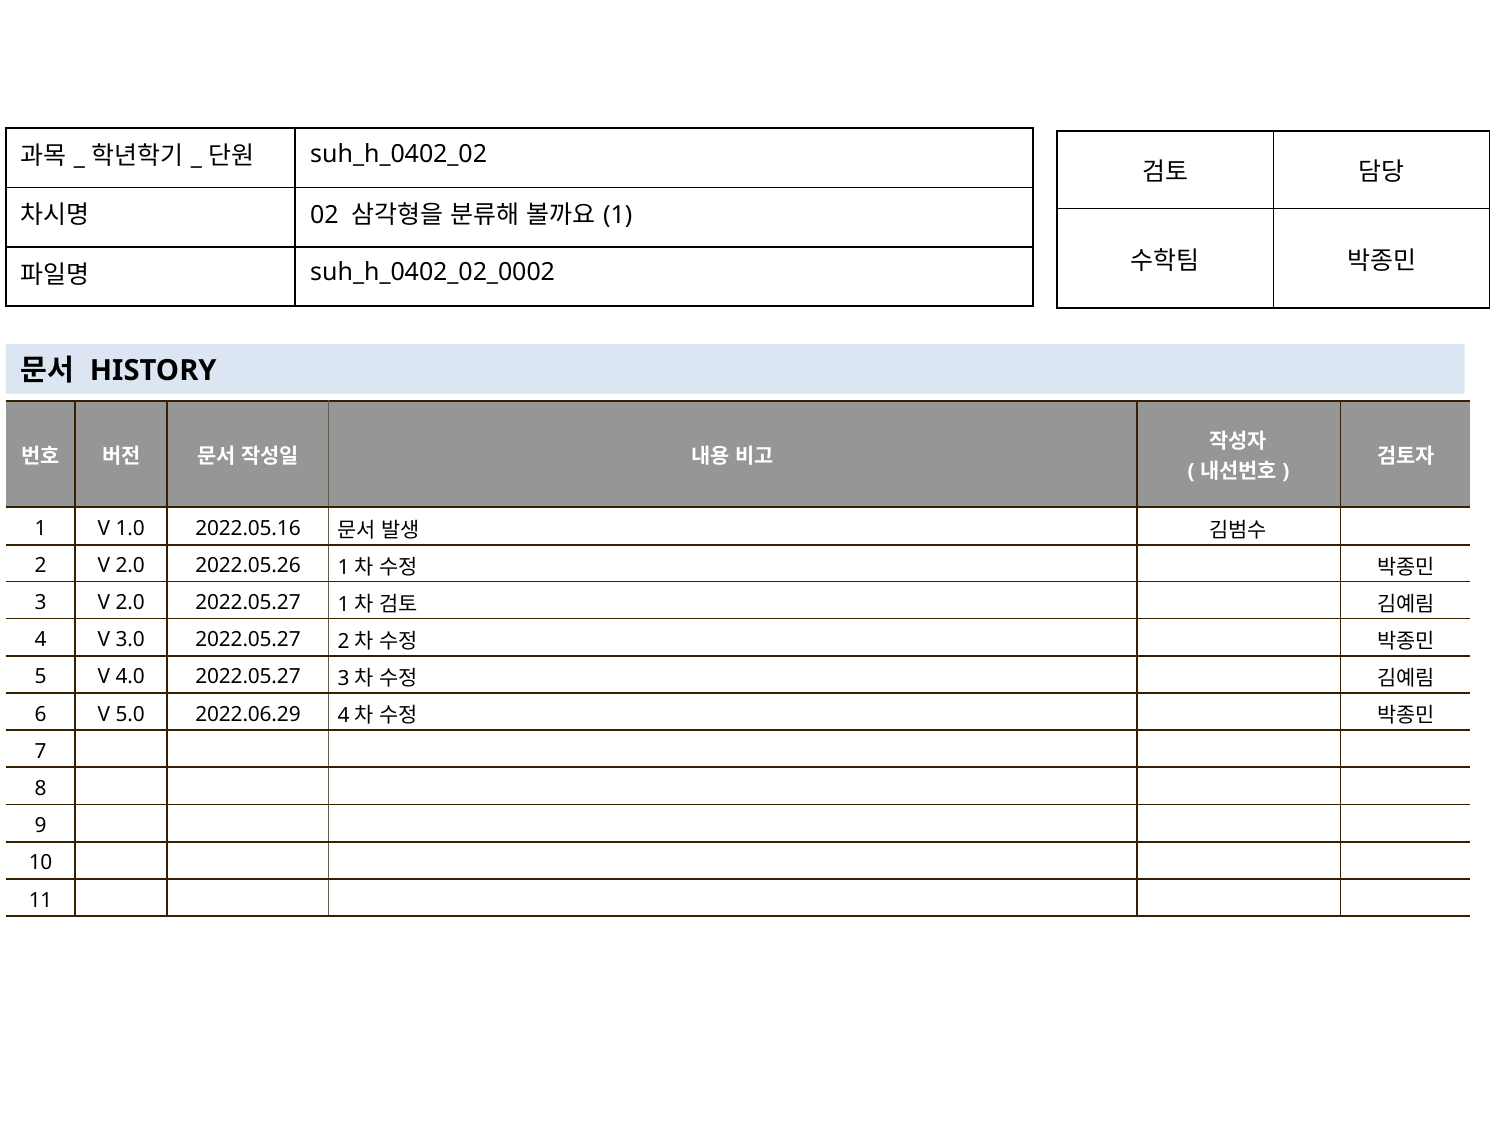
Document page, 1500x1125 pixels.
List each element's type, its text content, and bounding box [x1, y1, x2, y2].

table_header 검토자 [1341, 402, 1470, 506]
table_cell 3차 수정 [329, 657, 1136, 692]
table_cell 2022.05.27 [168, 582, 328, 618]
table_cell [1138, 805, 1340, 841]
table_cell 5 [6, 657, 74, 692]
table_cell 김범수 [1138, 508, 1340, 544]
table_cell V 2.0 [76, 582, 166, 618]
table_header 내용 비고 [329, 402, 1136, 506]
table_cell V 5.0 [76, 694, 166, 729]
table_cell 박종민 [1341, 694, 1470, 729]
table_cell [329, 768, 1136, 804]
text_box 문서 HISTORY [5, 343, 1465, 394]
table_cell [168, 843, 328, 878]
table_header 과목_학년학기_단원 [7, 129, 294, 187]
table_cell [1138, 546, 1340, 581]
table_cell 문서 발생 [329, 508, 1136, 544]
table_cell [168, 768, 328, 804]
table_cell [168, 880, 328, 915]
table_header 검토 [1058, 132, 1273, 208]
table_cell [329, 880, 1136, 915]
table_cell 김예림 [1341, 582, 1470, 618]
table_cell [168, 805, 328, 841]
table_cell [1138, 880, 1340, 915]
table_cell [76, 843, 166, 878]
table_cell 차시명 [7, 188, 294, 246]
table_cell 2022.05.27 [168, 619, 328, 655]
table_cell [1138, 619, 1340, 655]
table_cell 4 [6, 619, 74, 655]
table_cell 3 [6, 582, 74, 618]
table_cell [1138, 843, 1340, 878]
table_cell 10 [6, 843, 74, 878]
table_cell 1차 수정 [329, 546, 1136, 581]
table_header 버전 [76, 402, 166, 506]
table_cell 박종민 [1274, 209, 1489, 307]
table_cell 4차 수정 [329, 694, 1136, 729]
table_cell 1 [6, 508, 74, 544]
table_header 번호 [6, 402, 74, 506]
table_cell V 3.0 [76, 619, 166, 655]
table_cell [1138, 768, 1340, 804]
table_cell 김예림 [1341, 657, 1470, 692]
table_cell 1차 검토 [329, 582, 1136, 618]
table_cell [1138, 657, 1340, 692]
table_cell 2차 수정 [329, 619, 1136, 655]
table_cell [329, 805, 1136, 841]
table_cell 6 [6, 694, 74, 729]
table_cell [1341, 805, 1470, 841]
table_cell [1341, 880, 1470, 915]
table_cell 수학팀 [1058, 209, 1273, 307]
table_cell [329, 843, 1136, 878]
table_cell [168, 731, 328, 766]
table_header 작성자 (내선번호) [1138, 402, 1340, 506]
table_cell 박종민 [1341, 546, 1470, 581]
table_cell [76, 805, 166, 841]
table_cell [76, 768, 166, 804]
table_cell 02 삼각형을 분류해 볼까요(1) [296, 188, 1032, 246]
table_cell suh_h_0402_02_0002 [296, 248, 1032, 305]
table_cell 파일명 [7, 248, 294, 305]
table_cell 8 [6, 768, 74, 804]
table_cell 2022.06.29 [168, 694, 328, 729]
table_cell 7 [6, 731, 74, 766]
table_cell 11 [6, 880, 74, 915]
table_cell [1341, 731, 1470, 766]
table_cell 9 [6, 805, 74, 841]
table_header suh_h_0402_02 [296, 129, 1032, 187]
table_cell 2022.05.16 [168, 508, 328, 544]
table_cell V 2.0 [76, 546, 166, 581]
table_cell 2022.05.27 [168, 657, 328, 692]
table_cell [1138, 582, 1340, 618]
table_cell 2 [6, 546, 74, 581]
table_header 담당 [1274, 132, 1489, 208]
table_cell V 4.0 [76, 657, 166, 692]
table_cell 박종민 [1341, 619, 1470, 655]
table_cell [76, 880, 166, 915]
table_cell [329, 731, 1136, 766]
table_cell [1138, 731, 1340, 766]
table_cell [1341, 508, 1470, 544]
table_cell [1138, 694, 1340, 729]
table_cell [76, 731, 166, 766]
table_cell V 1.0 [76, 508, 166, 544]
table_cell [1341, 843, 1470, 878]
table_cell 2022.05.26 [168, 546, 328, 581]
table_cell [1341, 768, 1470, 804]
table_header 문서 작성일 [168, 402, 328, 506]
